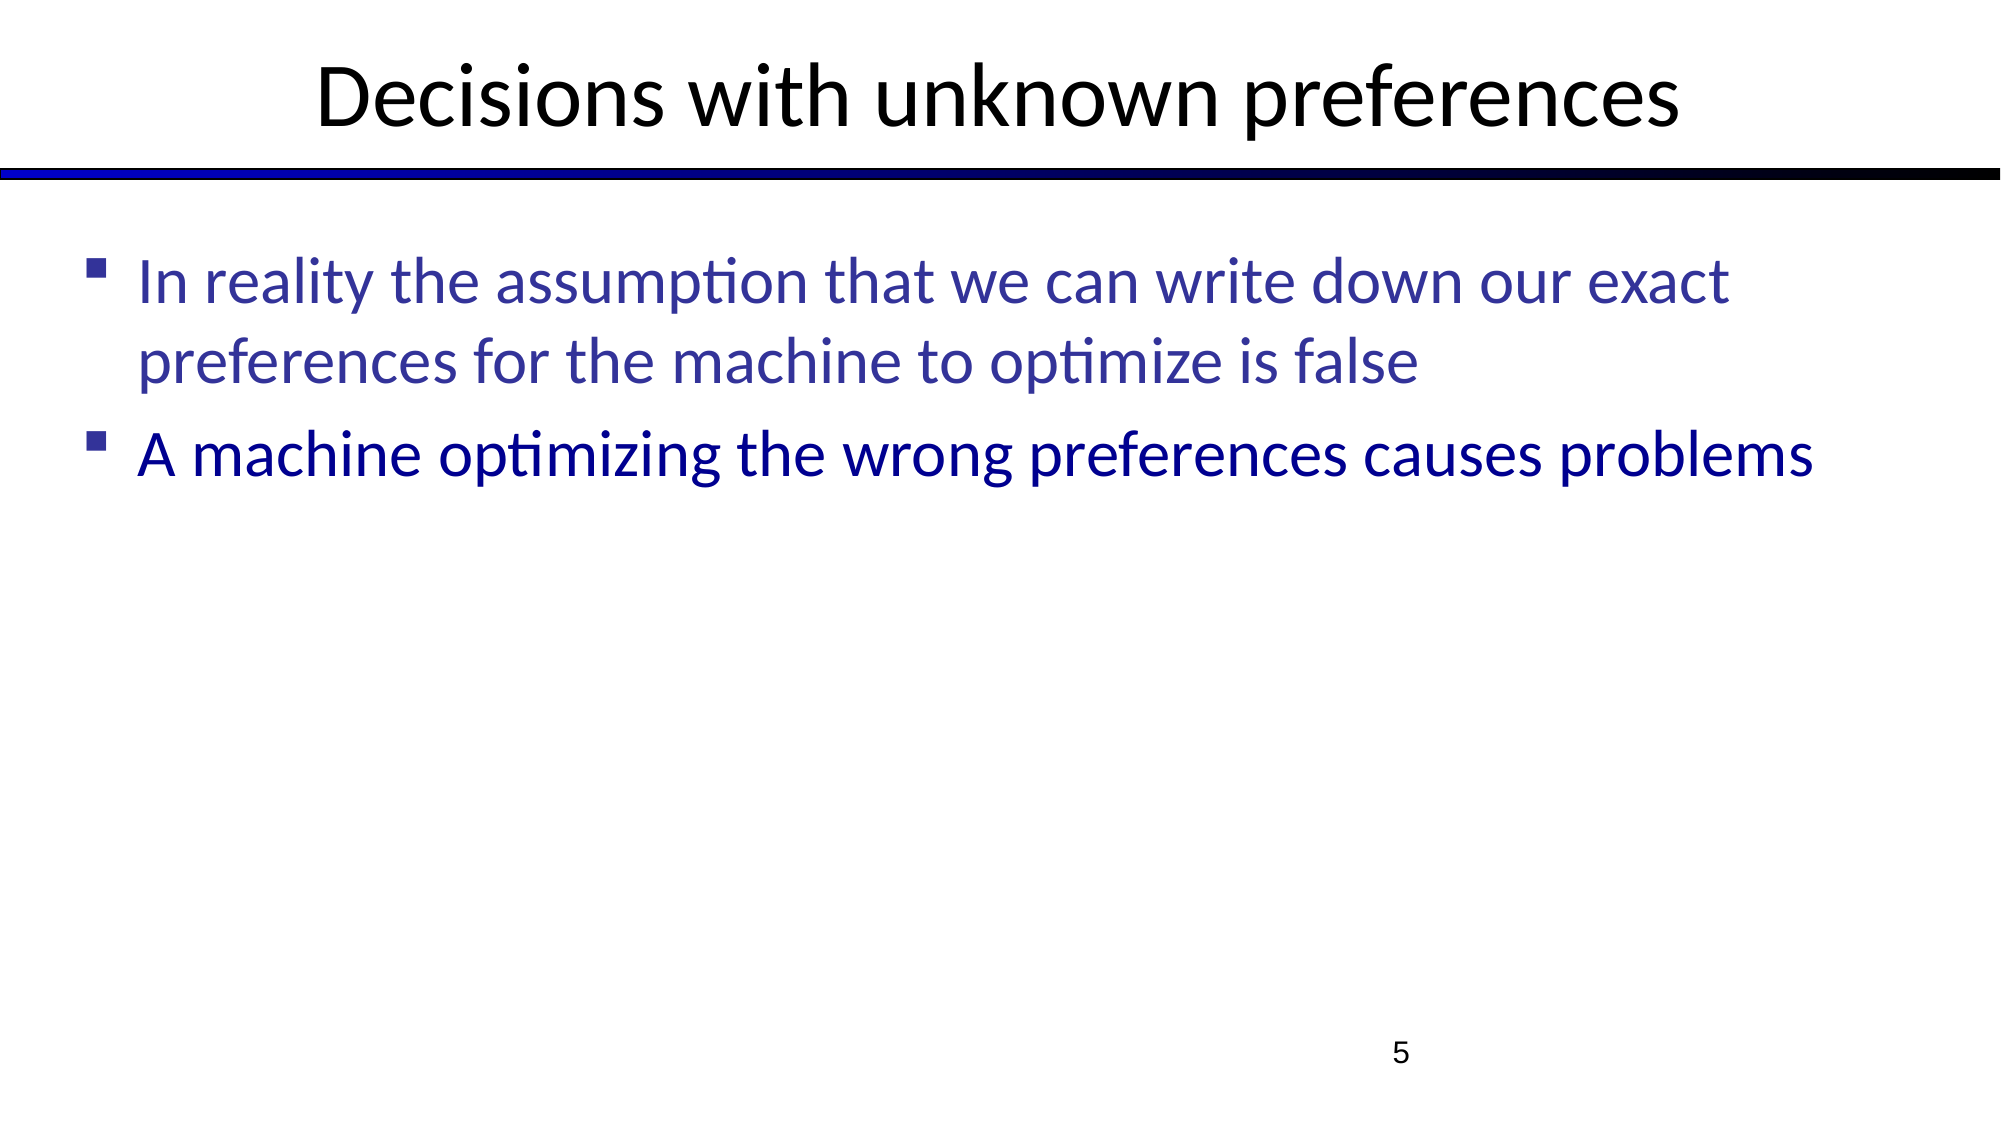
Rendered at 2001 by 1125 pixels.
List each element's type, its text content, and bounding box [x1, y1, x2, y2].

title Decisions with unknown preferences [0, 0, 2000, 184]
slide_number 5 [1074, 1024, 1425, 1103]
list In reality the assumption that we can write down our exact preferences for the machine to optimize is false A machine optimizing the wrong preferences causes problems [66, 228, 1934, 1006]
